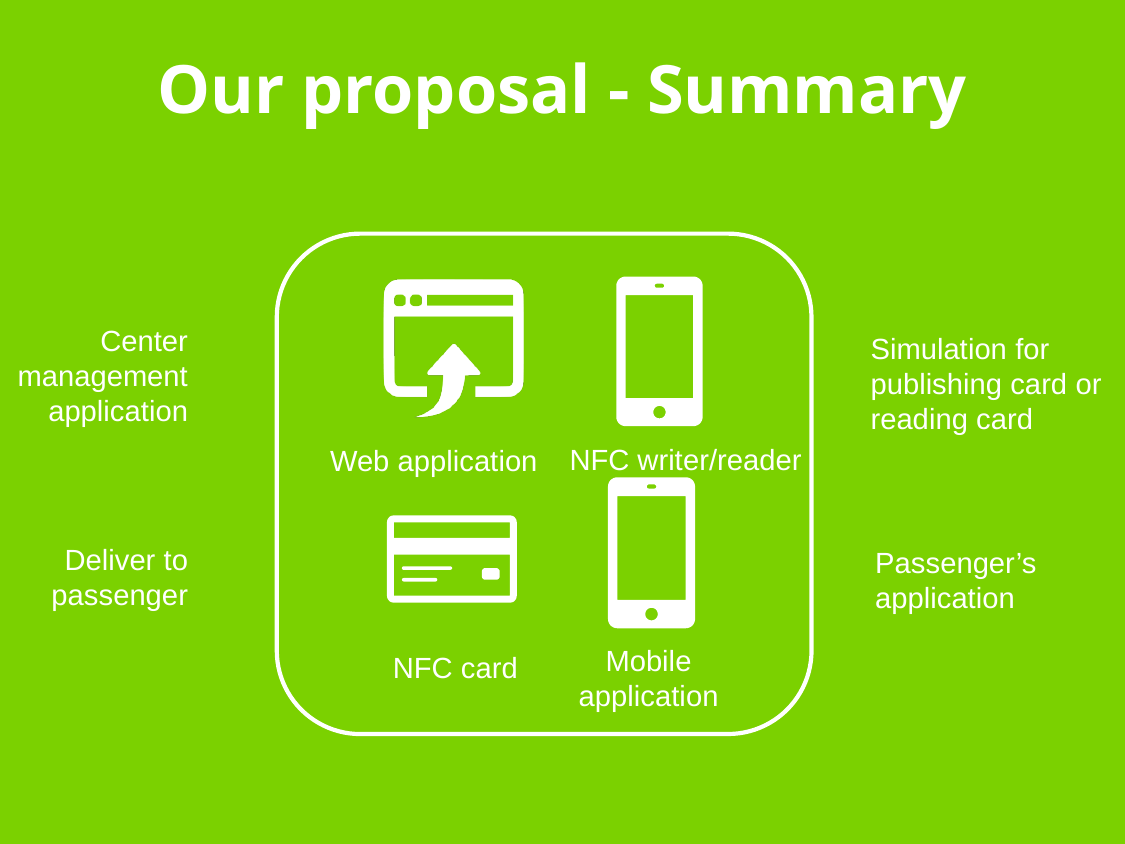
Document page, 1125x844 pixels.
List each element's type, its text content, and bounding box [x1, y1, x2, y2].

text_box Deliver to passenger [0, 533, 203, 619]
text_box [386, 515, 518, 603]
text_box [274, 231, 814, 737]
text_box NFC writer/reader [554, 433, 892, 484]
text_box Mobile application [559, 634, 738, 720]
text_box Web application [315, 434, 582, 485]
text_box Simulation for publishing card or reading card [855, 323, 1123, 443]
title Our proposal - Summary [56, 0, 1069, 175]
text_box NFC card [366, 641, 545, 692]
text_box Passenger’s application [860, 537, 1123, 622]
text_box Center management application [0, 314, 203, 435]
picture [383, 278, 524, 419]
